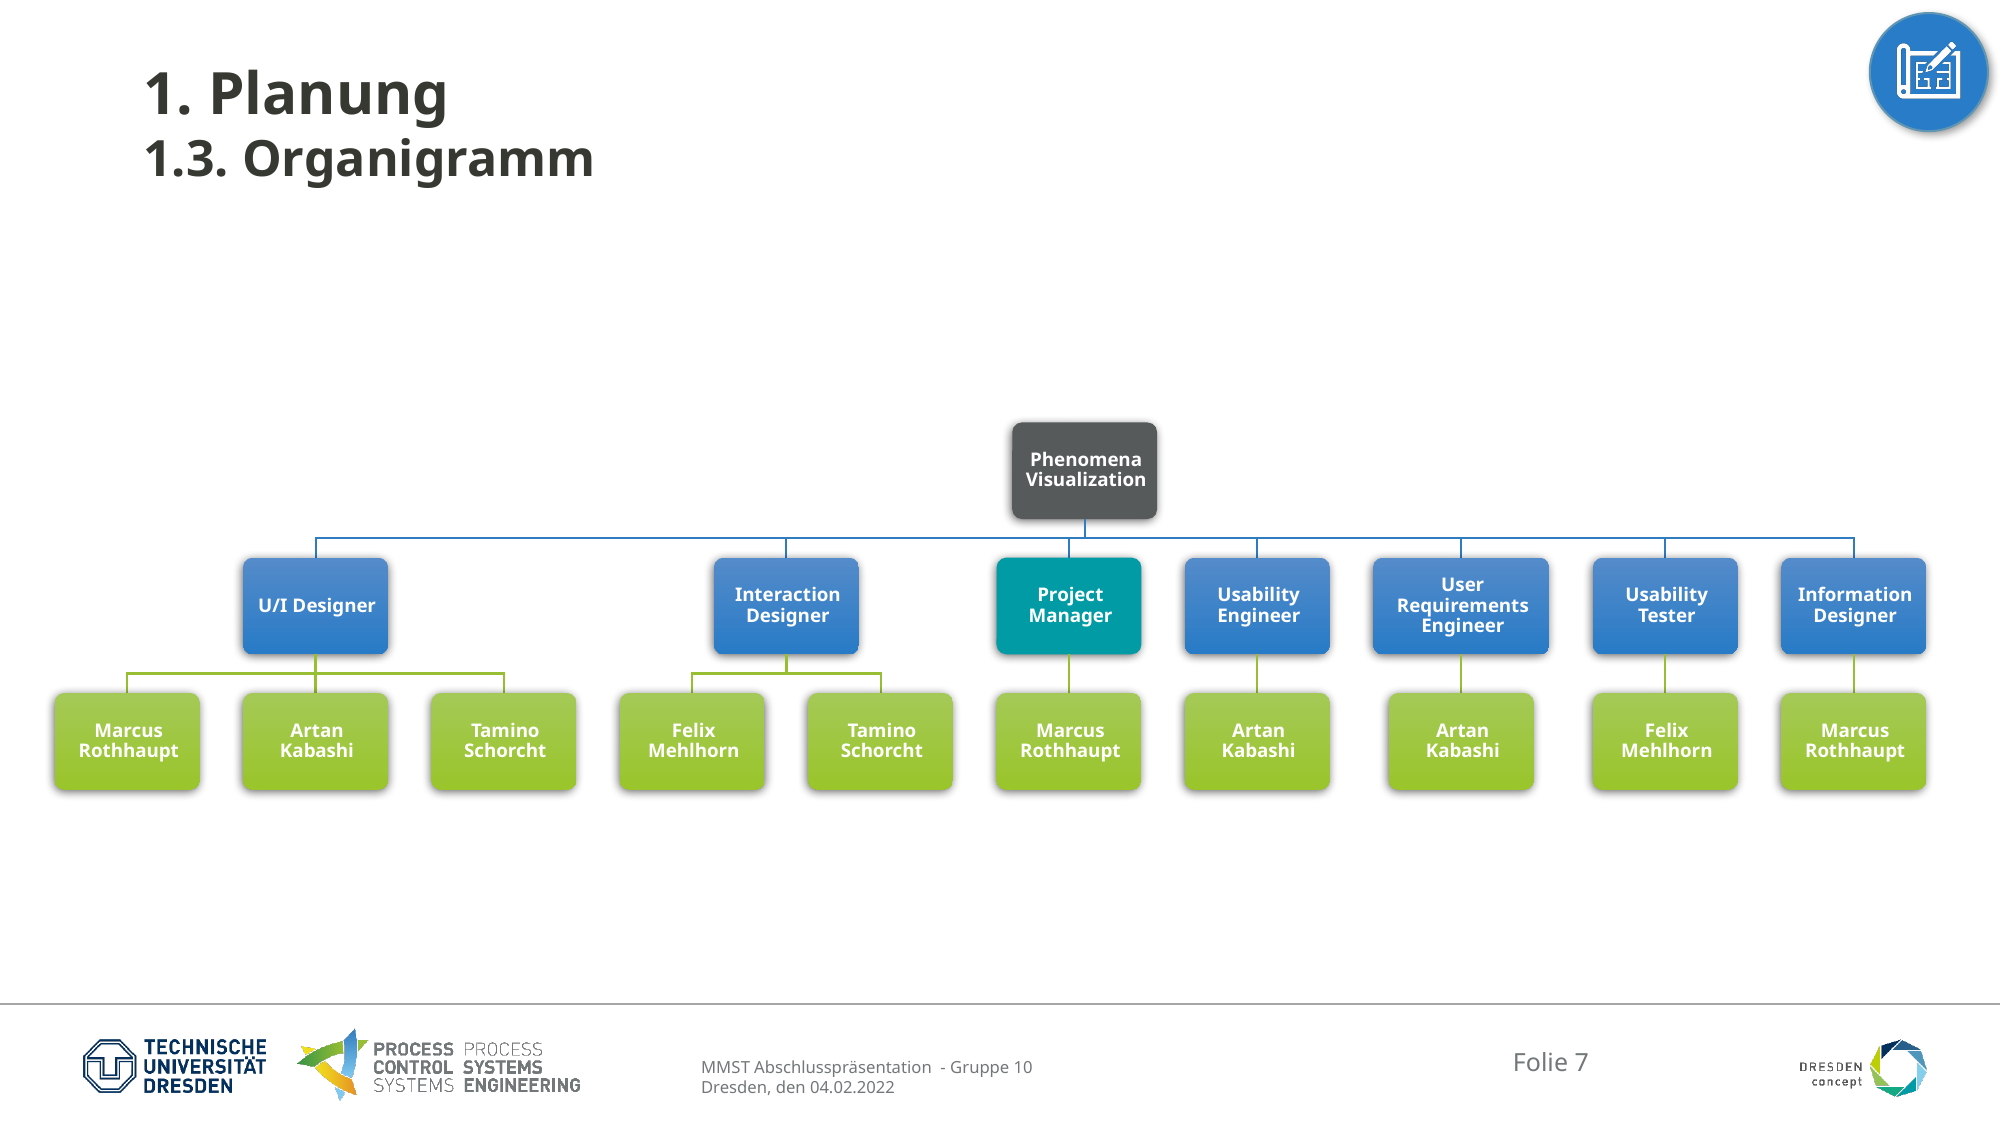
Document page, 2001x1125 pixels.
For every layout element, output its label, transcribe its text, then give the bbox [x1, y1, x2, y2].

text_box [1869, 13, 1988, 132]
picture [297, 1040, 580, 1101]
picture [1800, 1040, 1927, 1097]
picture [83, 1040, 266, 1093]
title 1. Planung 1.3. Organigramm [143, 56, 1880, 171]
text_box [54, 171, 1927, 1040]
